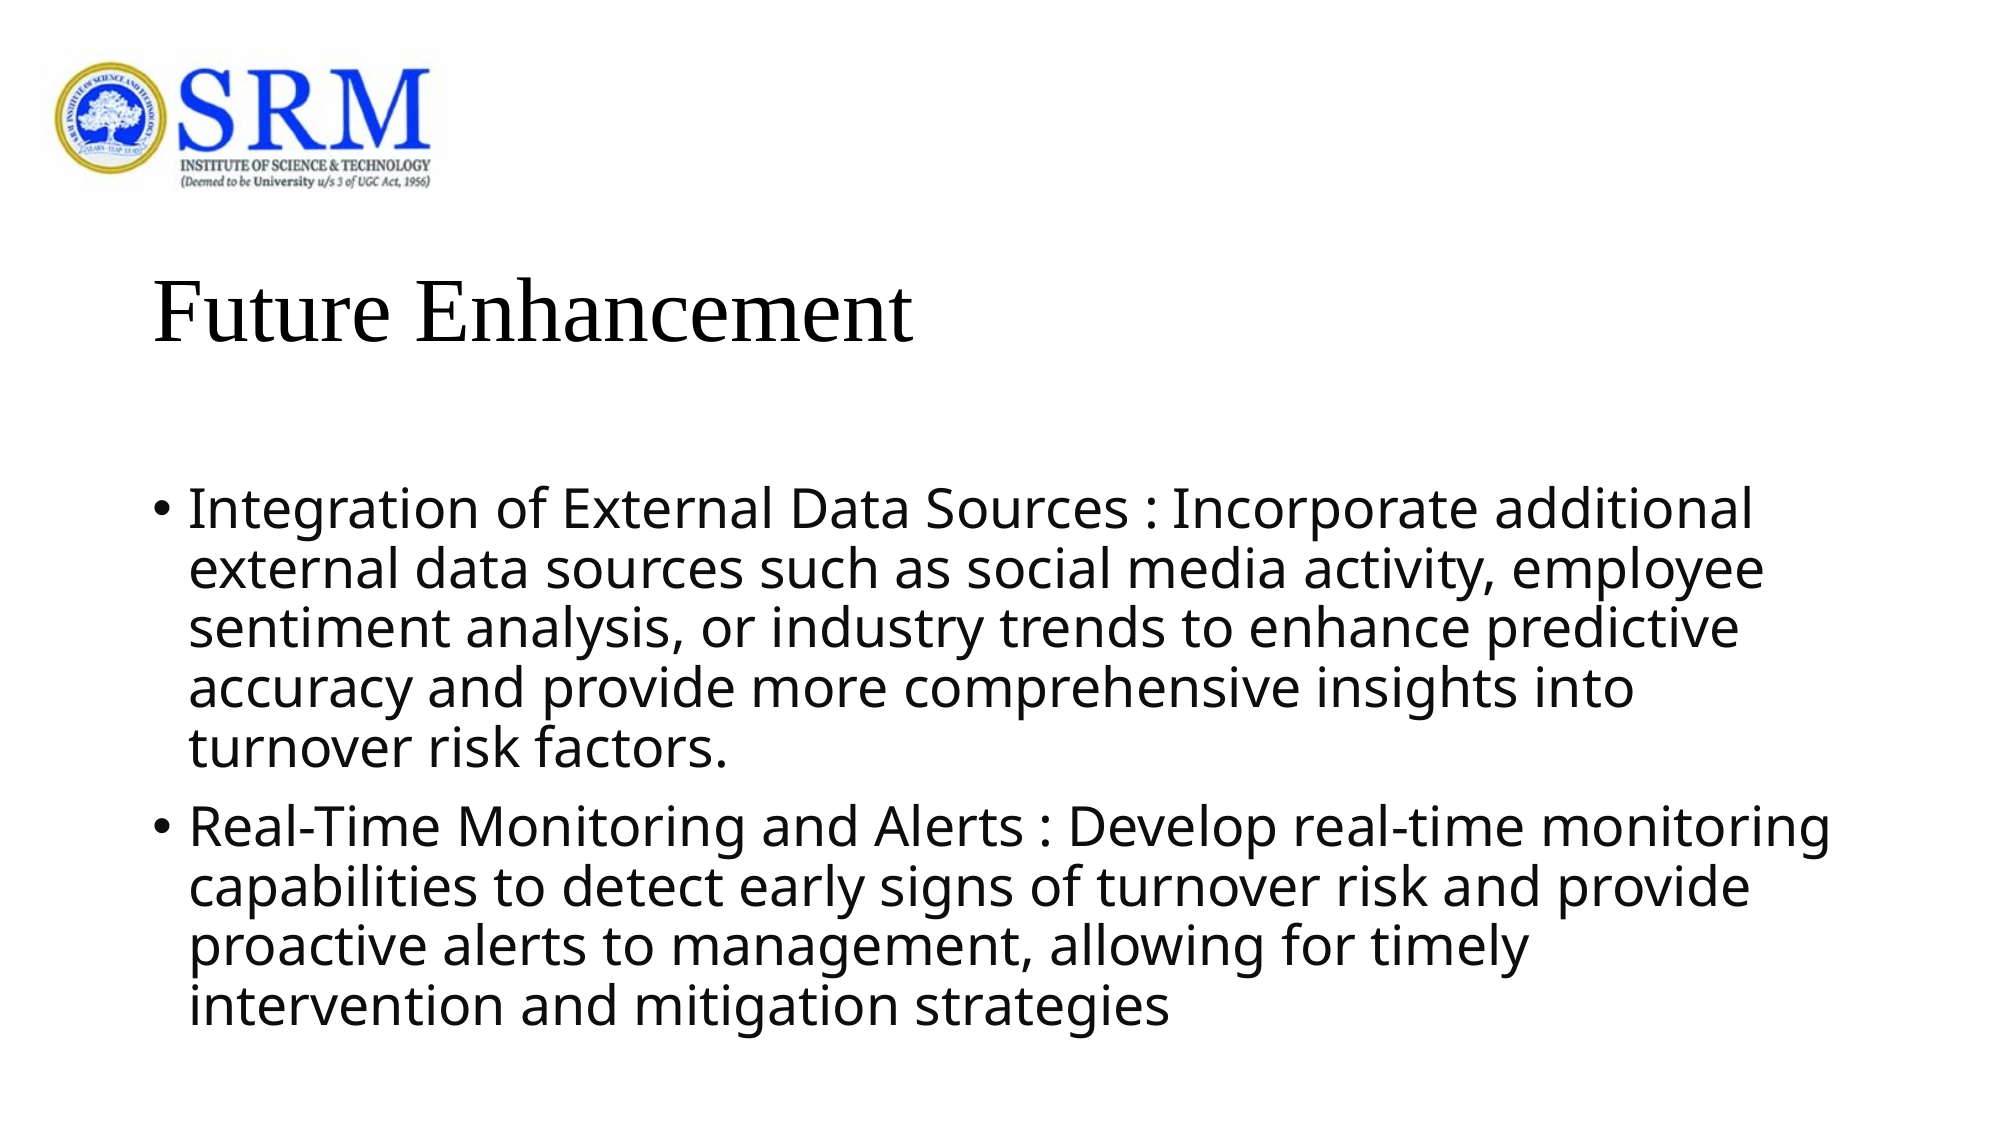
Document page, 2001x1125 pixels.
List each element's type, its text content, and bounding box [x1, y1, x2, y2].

list Integration of External Data Sources : Incorporate additional external data sources such as social media activity, employee sentiment analysis, or industry trends to enhance predictive accuracy and provide more comprehensive insights into turnover risk factors. Real-Time Monitoring and Alerts : Develop real-time monitoring capabilities to detect early signs of turnover risk and provide proactive alerts to management, allowing for timely intervention and mitigation strategies [137, 473, 1863, 1045]
title Future Enhancement [137, 203, 1863, 421]
picture [37, 26, 463, 203]
